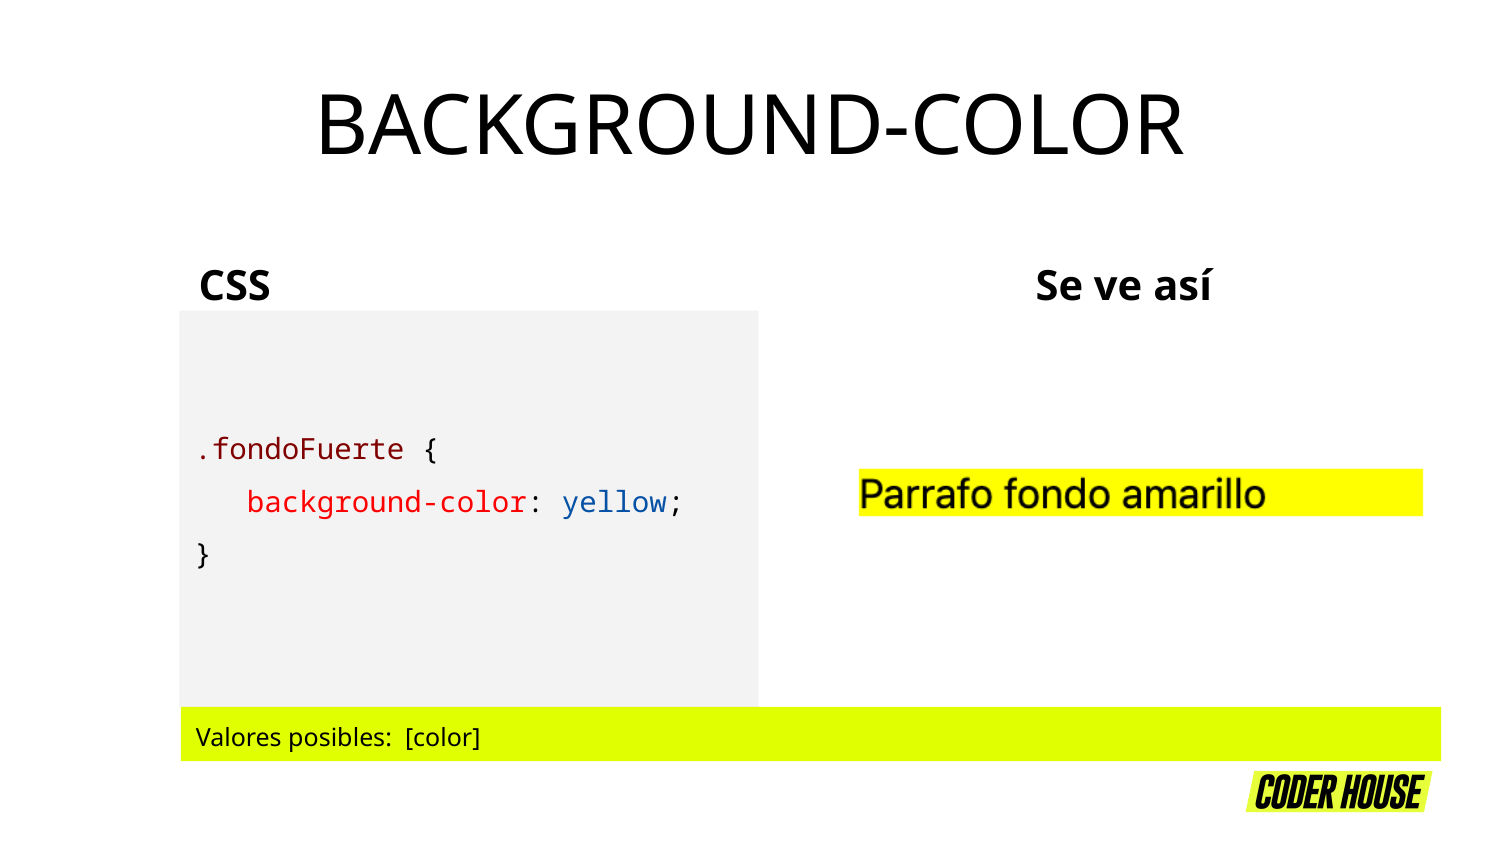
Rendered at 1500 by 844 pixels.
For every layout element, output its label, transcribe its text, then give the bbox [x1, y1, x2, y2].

text_box .fondoFuerte { background-color: yellow; } [179, 310, 759, 707]
text_box Se ve así [1020, 243, 1244, 317]
text_box Valores posibles: [color] [180, 706, 1442, 762]
text_box BACKGROUND-COLOR [238, 41, 1262, 237]
text_box CSS [183, 243, 369, 317]
picture [833, 448, 1431, 553]
picture [1241, 764, 1437, 819]
